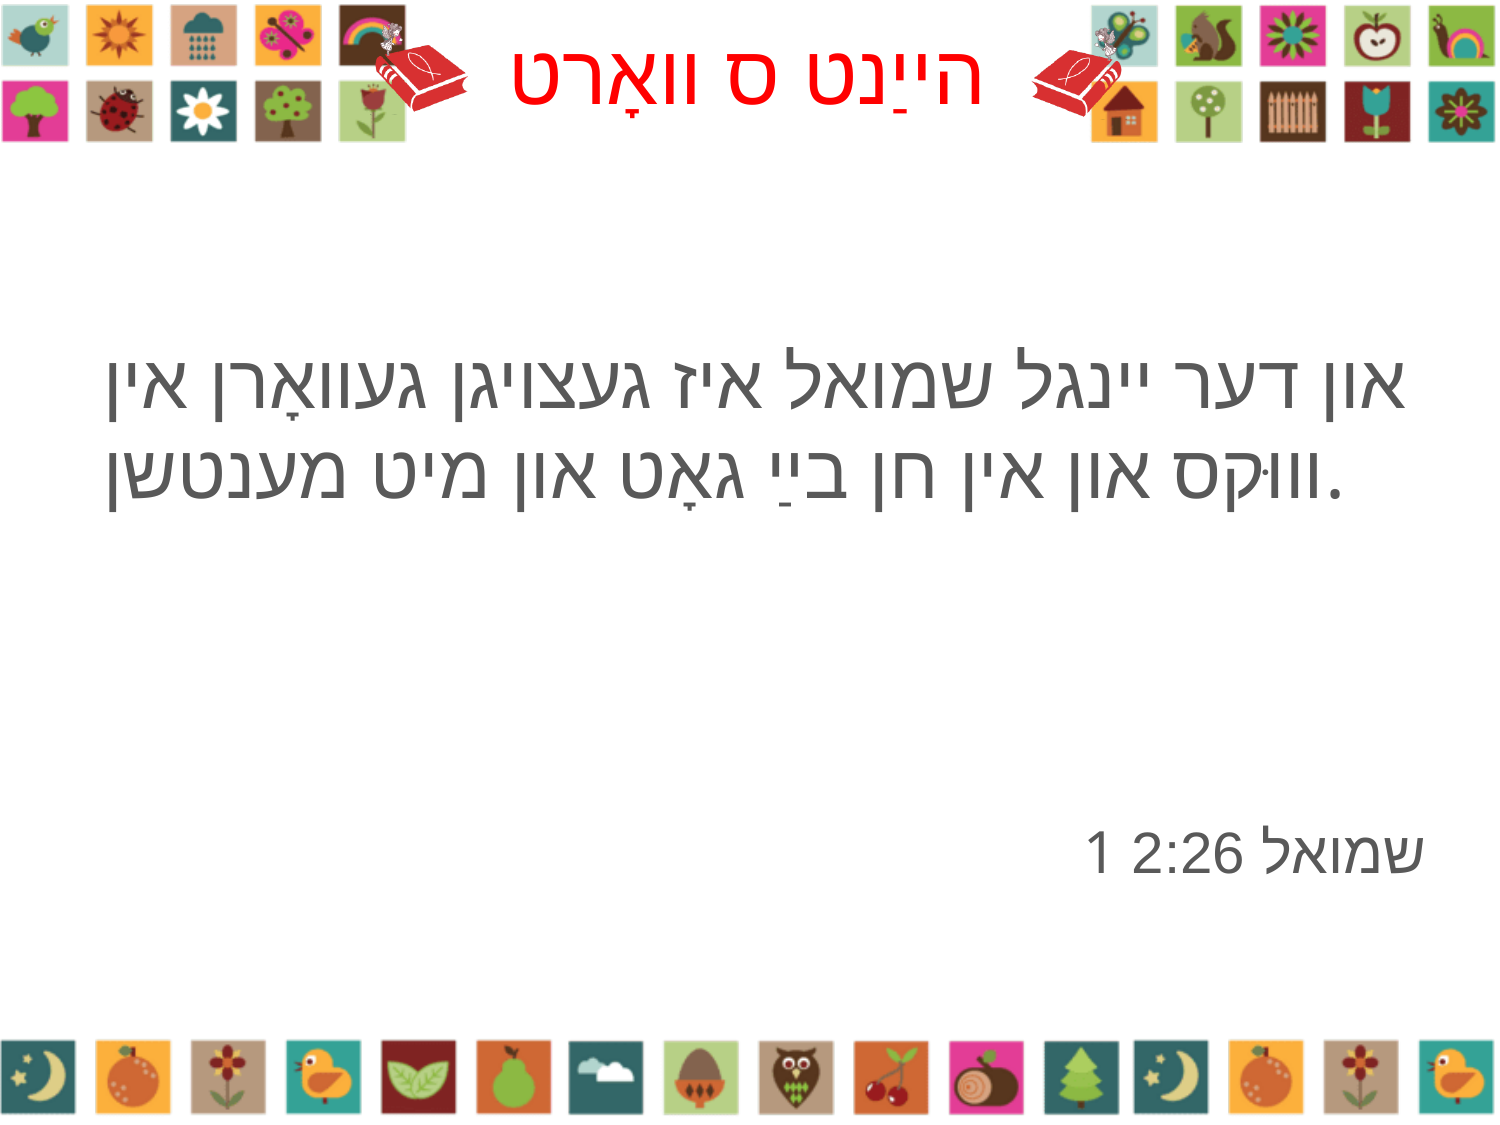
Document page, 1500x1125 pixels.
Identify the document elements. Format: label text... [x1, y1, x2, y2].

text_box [0, 1028, 1500, 1118]
text_box הייַנט ס וואָרט [425, 13, 1077, 129]
picture [0, 3, 501, 150]
text_box 1 שמואל 2:26 [808, 807, 1441, 893]
picture [999, 3, 1500, 150]
text_box און דער יינגל שמואל איז געצויגן געװאָרן אין װוּקס און אין חן בײַ גאָט און מיט מענטשן. [88, 326, 1436, 521]
